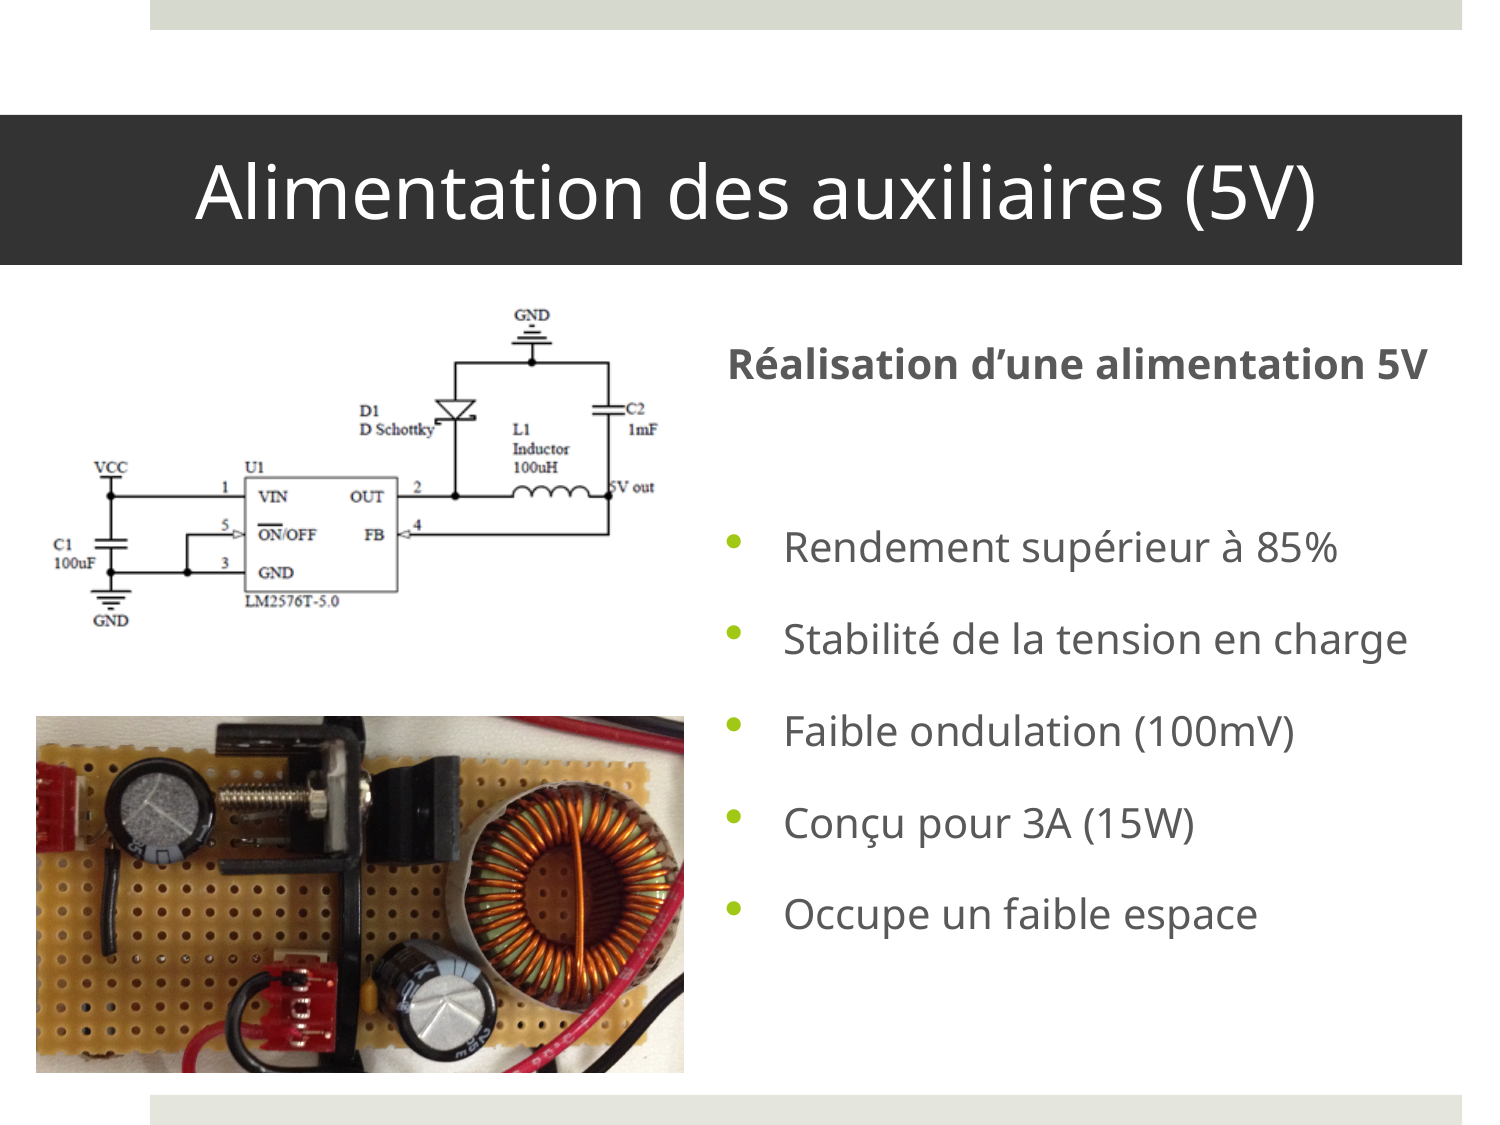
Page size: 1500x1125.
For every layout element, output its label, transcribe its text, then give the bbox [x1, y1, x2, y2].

picture [35, 299, 675, 692]
picture [35, 716, 685, 1073]
list Réalisation d’une alimentation 5V Rendement supérieur à 85% Stabilité de la tension en charge Faible ondulation (100mV) Conçu pour 3A (15W) Occupe un faible espace [711, 299, 1475, 1088]
title Alimentation des auxiliaires (5V) [0, 114, 1463, 265]
